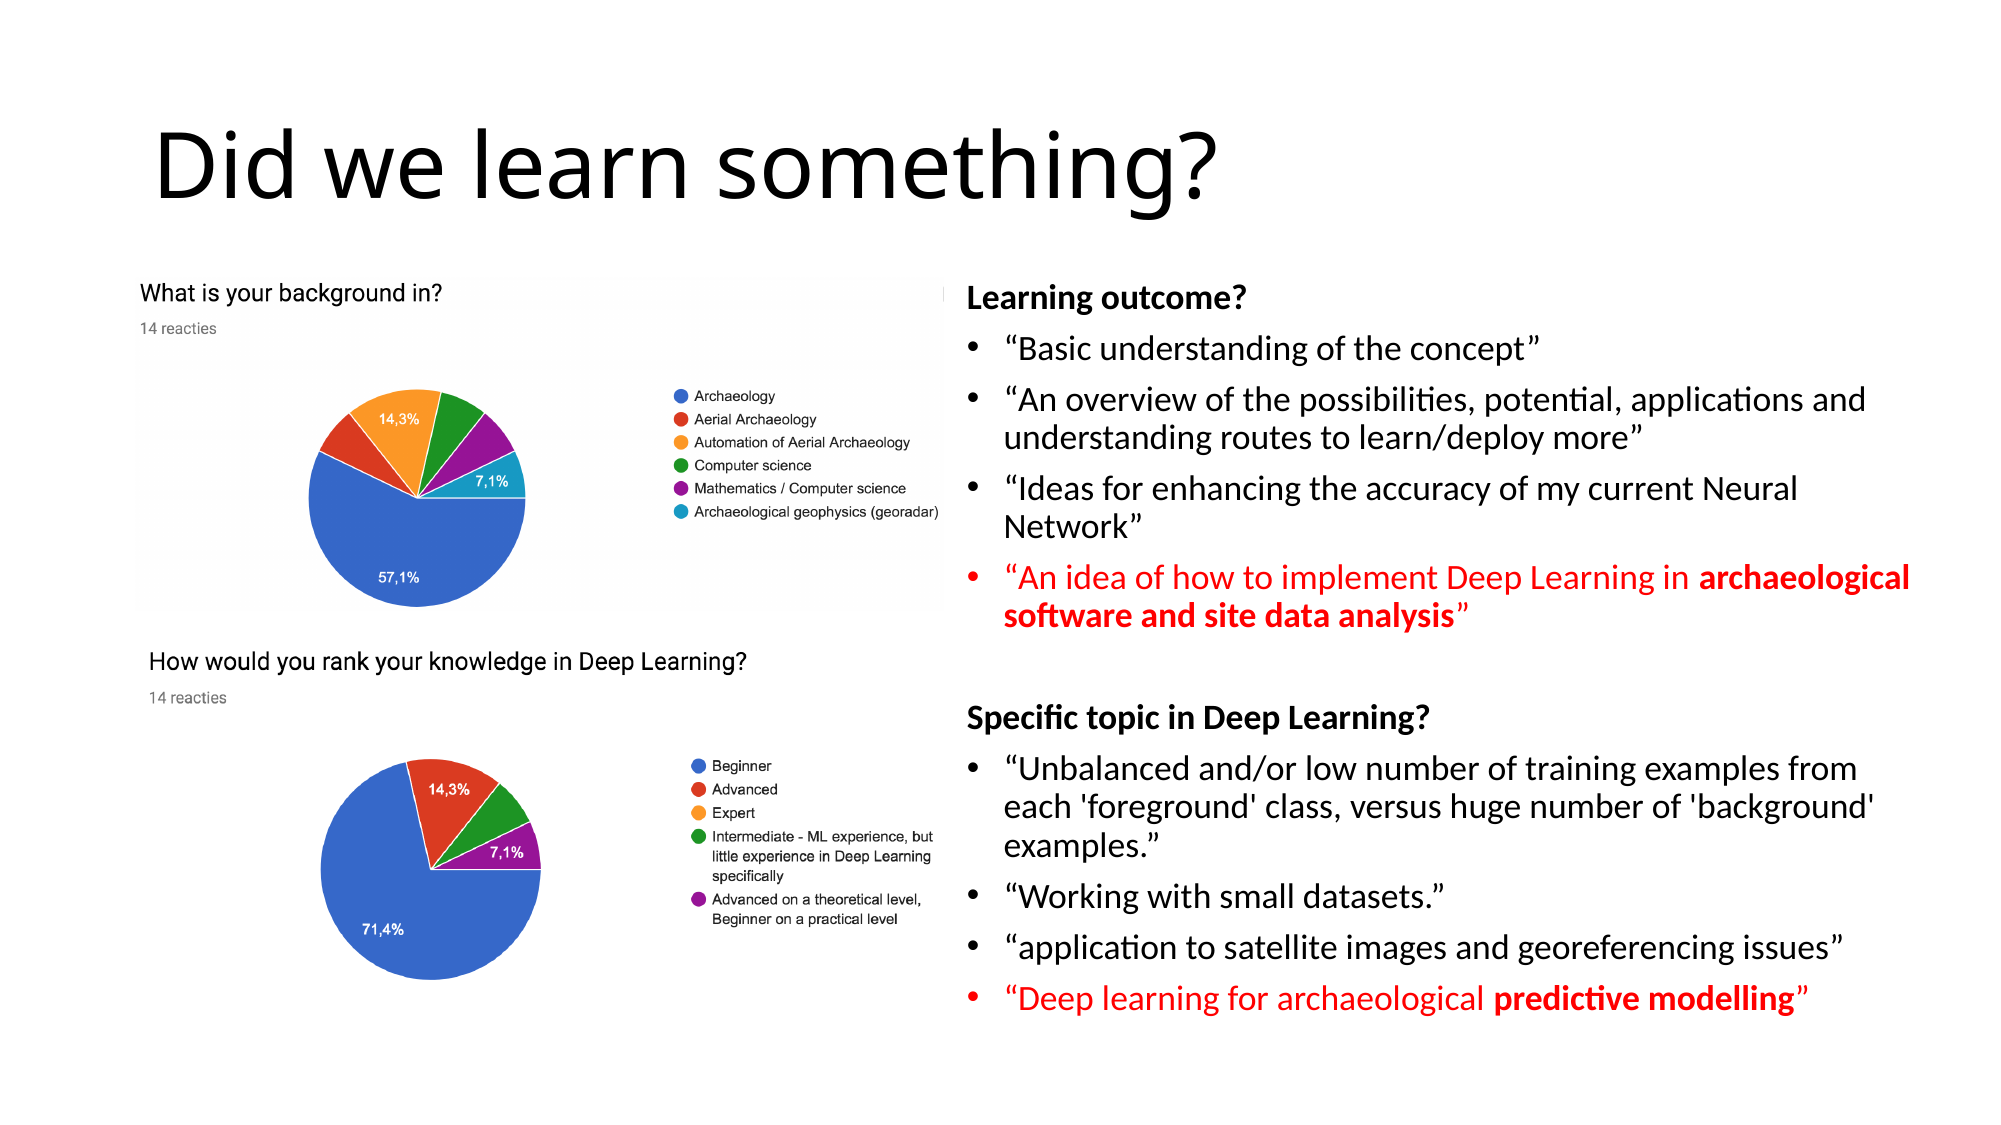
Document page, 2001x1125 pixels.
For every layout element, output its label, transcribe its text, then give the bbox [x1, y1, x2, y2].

text_box [975, 537, 1025, 588]
list Learning outcome? “Basic understanding of the concept” “An overview of the possibilities, potential, applications and understanding routes to learn/deploy more” “Ideas for enhancing the accuracy of my current Neural Network” “An idea of how to implement Deep Learning in archaeological software and site data analysis” Specific topic in Deep Learning? “Unbalanced and/or low number of training examples from each 'foreground' class, versus huge number of 'background' examples.” “Working with small datasets.” “application to satellite images and georeferencing issues” “Deep learning for archaeological predictive modelling” [951, 271, 1931, 1033]
picture [135, 277, 944, 611]
picture [137, 639, 944, 988]
title Did we learn something? [137, 59, 1863, 278]
